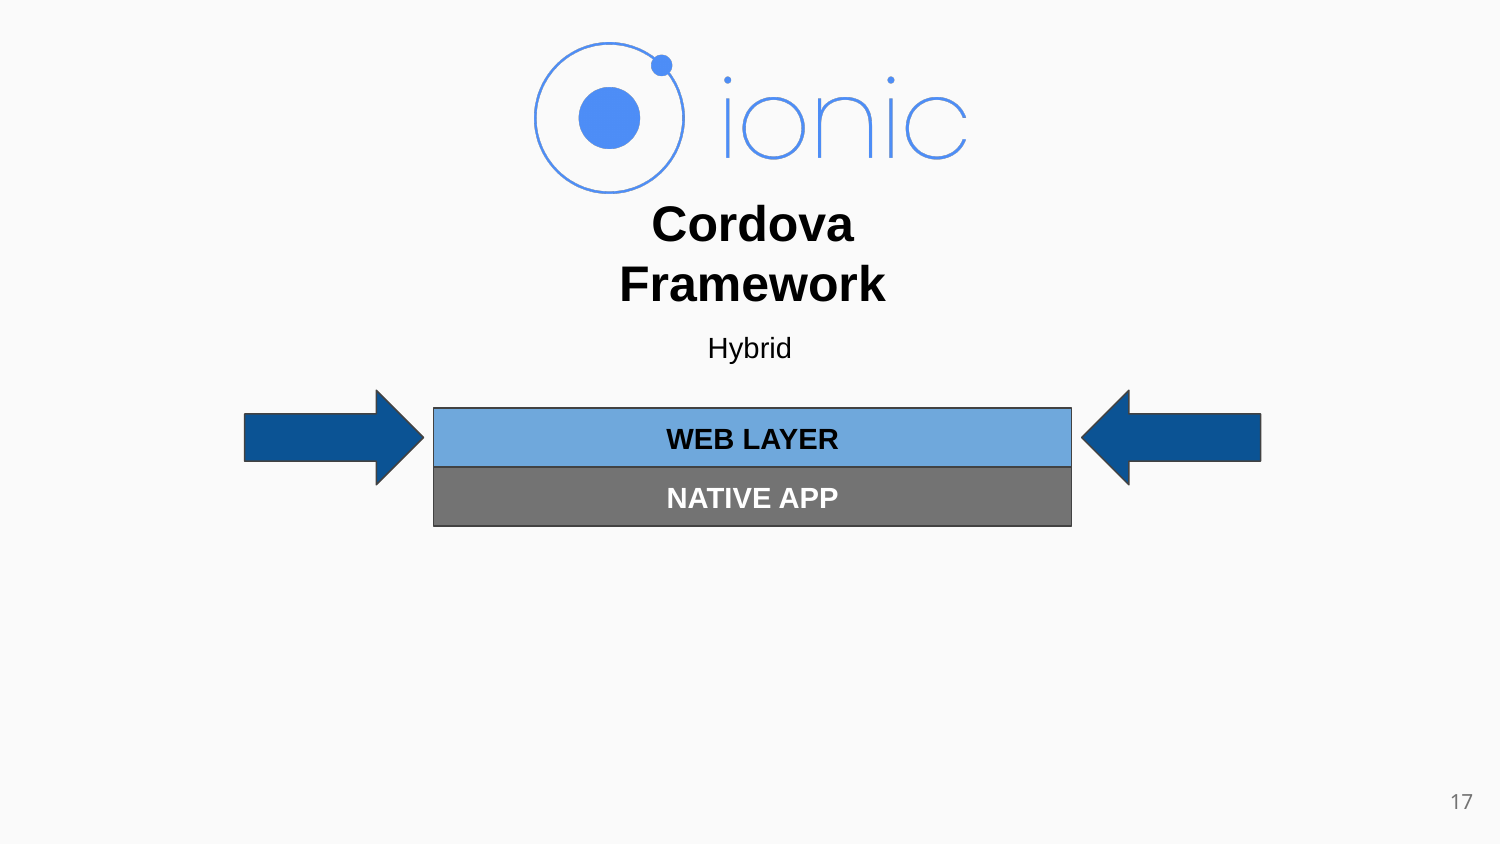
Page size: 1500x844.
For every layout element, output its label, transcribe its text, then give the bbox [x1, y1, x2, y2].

text_box [1081, 390, 1261, 485]
text_box Hybrid [616, 314, 884, 382]
text_box WEB LAYER [433, 408, 1072, 468]
text_box Cordova Framework [582, 201, 923, 315]
text_box [244, 390, 424, 485]
text_box NATIVE APP [433, 468, 1072, 527]
slide_number 17 [1398, 770, 1489, 835]
picture [533, 42, 967, 194]
